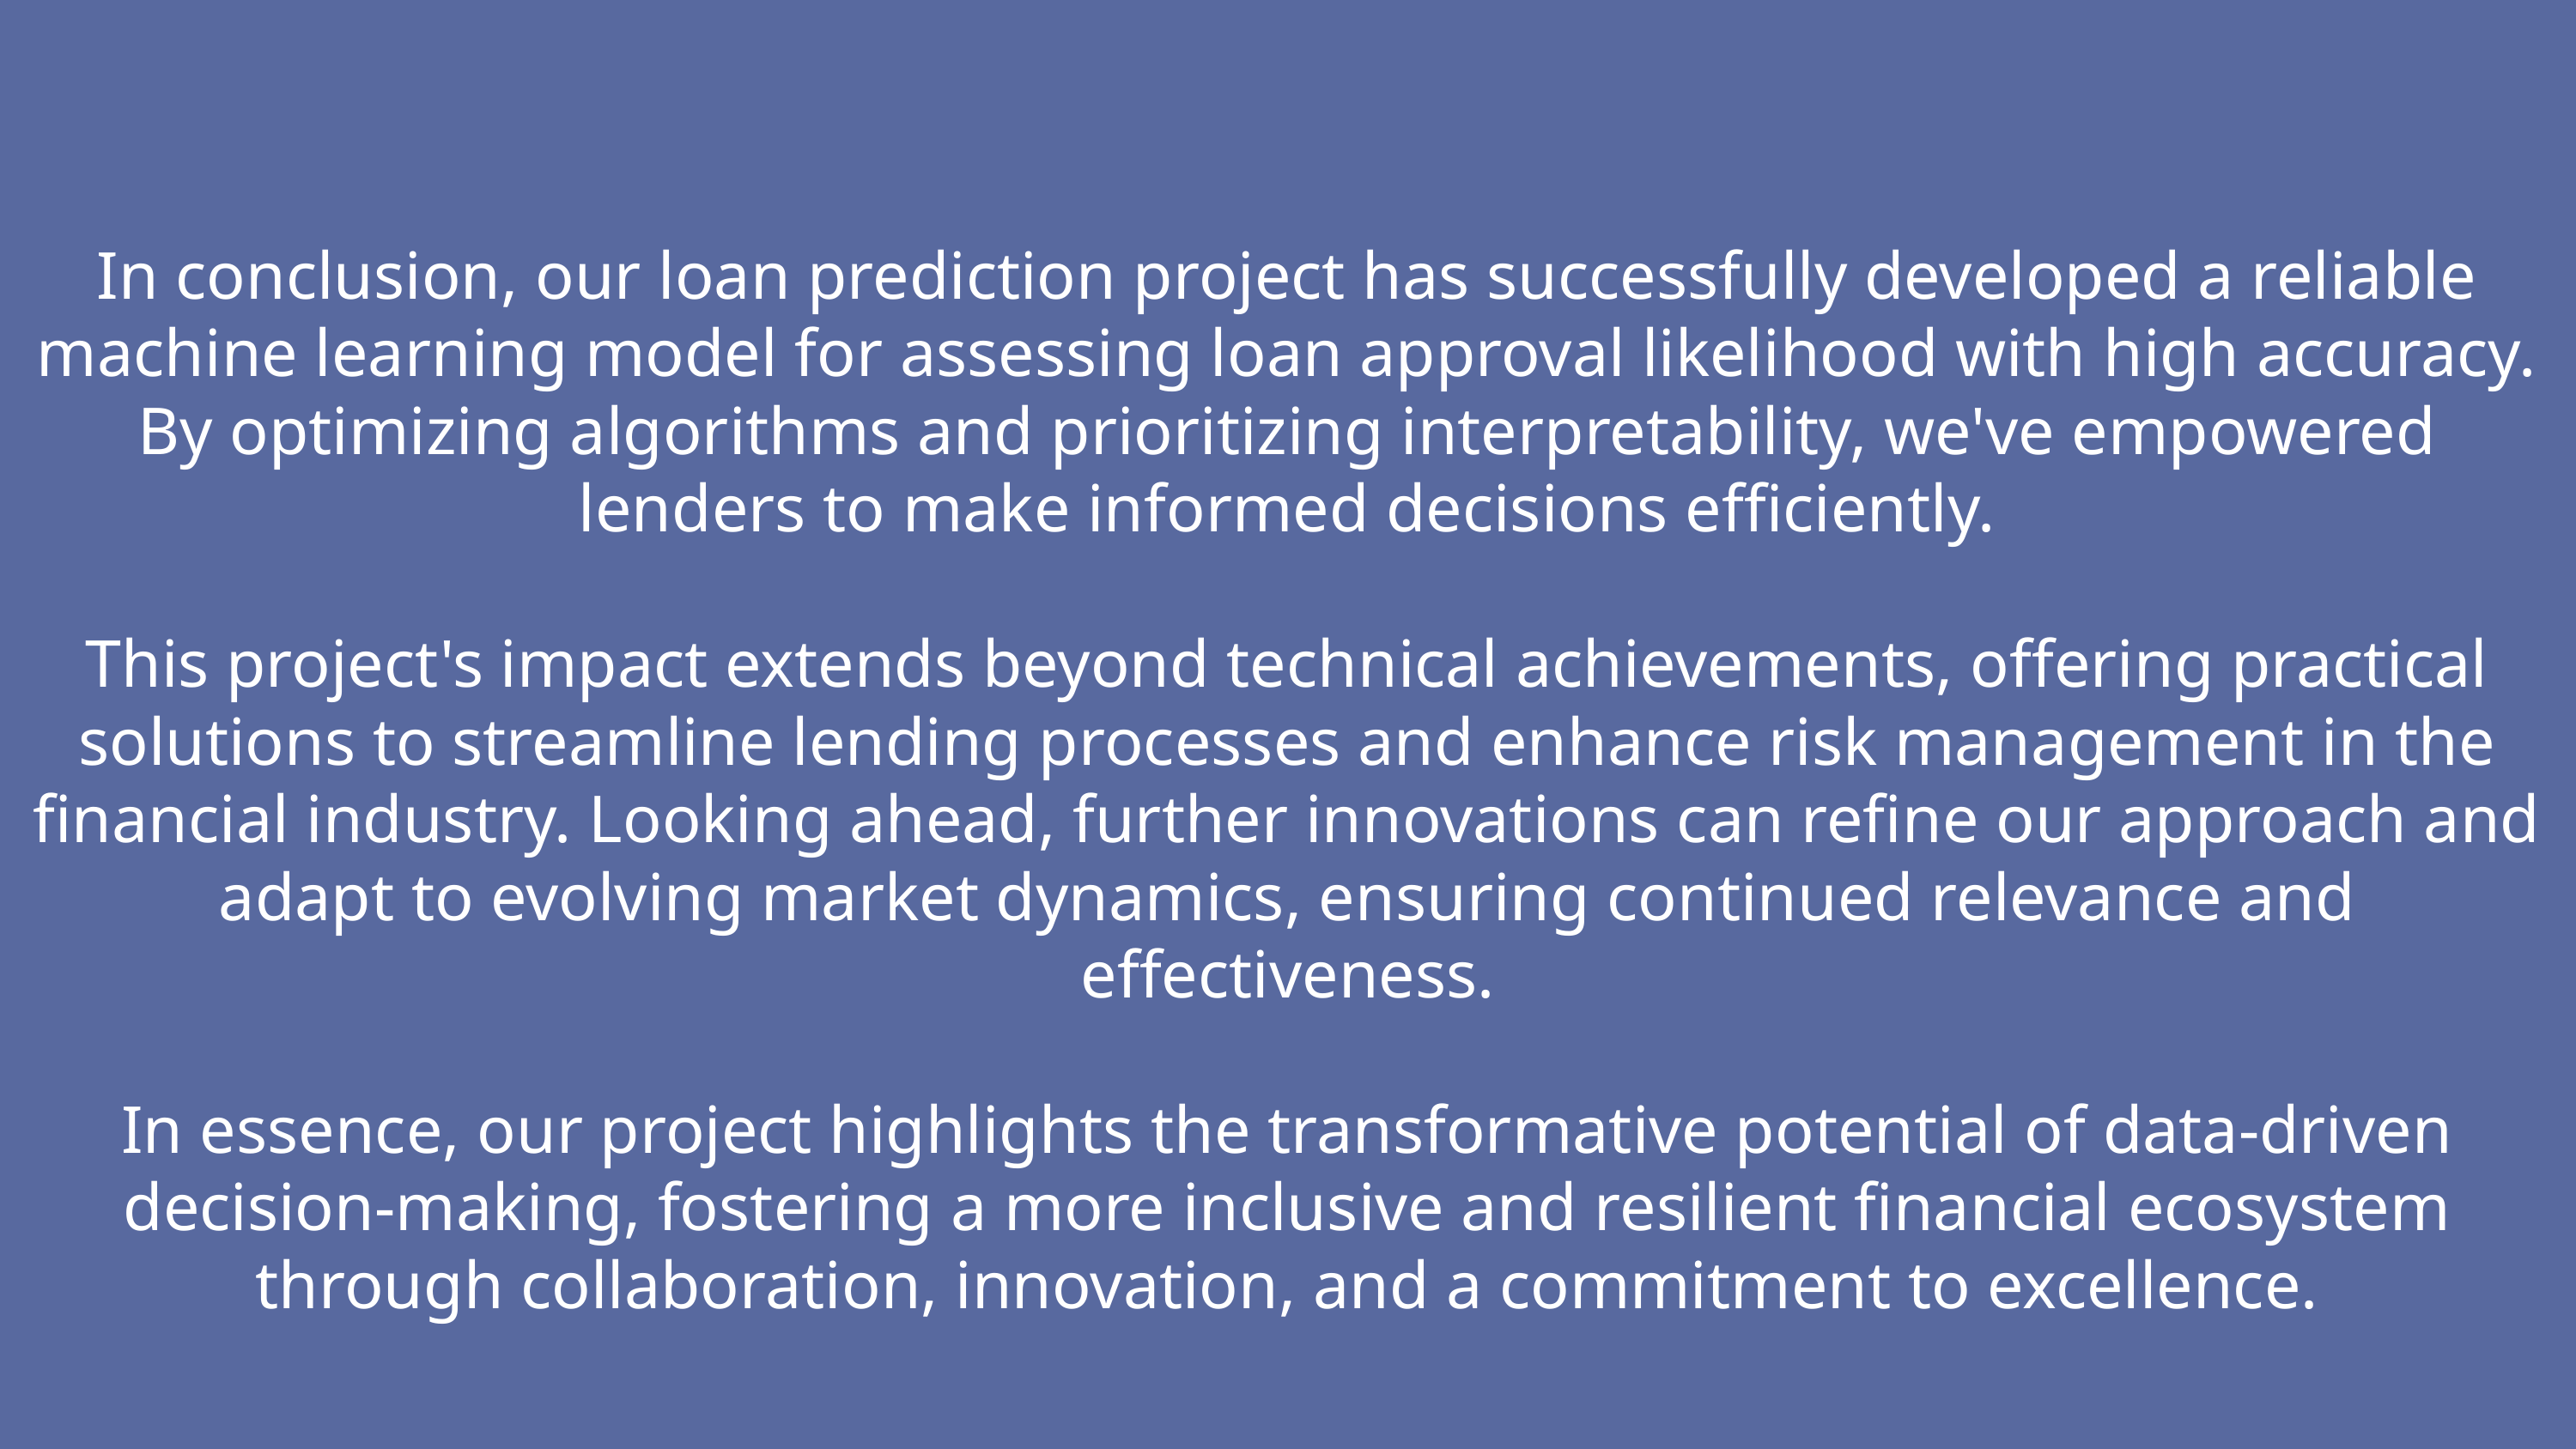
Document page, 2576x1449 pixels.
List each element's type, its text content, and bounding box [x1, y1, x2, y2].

text_box In conclusion, our loan prediction project has successfully developed a reliable machine learning model for assessing loan approval likelihood with high accuracy. By optimizing algorithms and prioritizing interpretability, we've empowered lenders to make informed decisions efficiently. This project's impact extends beyond technical achievements, offering practical solutions to streamline lending processes and enhance risk management in the financial industry. Looking ahead, further innovations can refine our approach and adapt to evolving market dynamics, ensuring continued relevance and effectiveness. In essence, our project highlights the transformative potential of data-driven decision-making, fostering a more inclusive and resilient financial ecosystem through collaboration, innovation, and a commitment to excellence. [18, 79, 2557, 1322]
